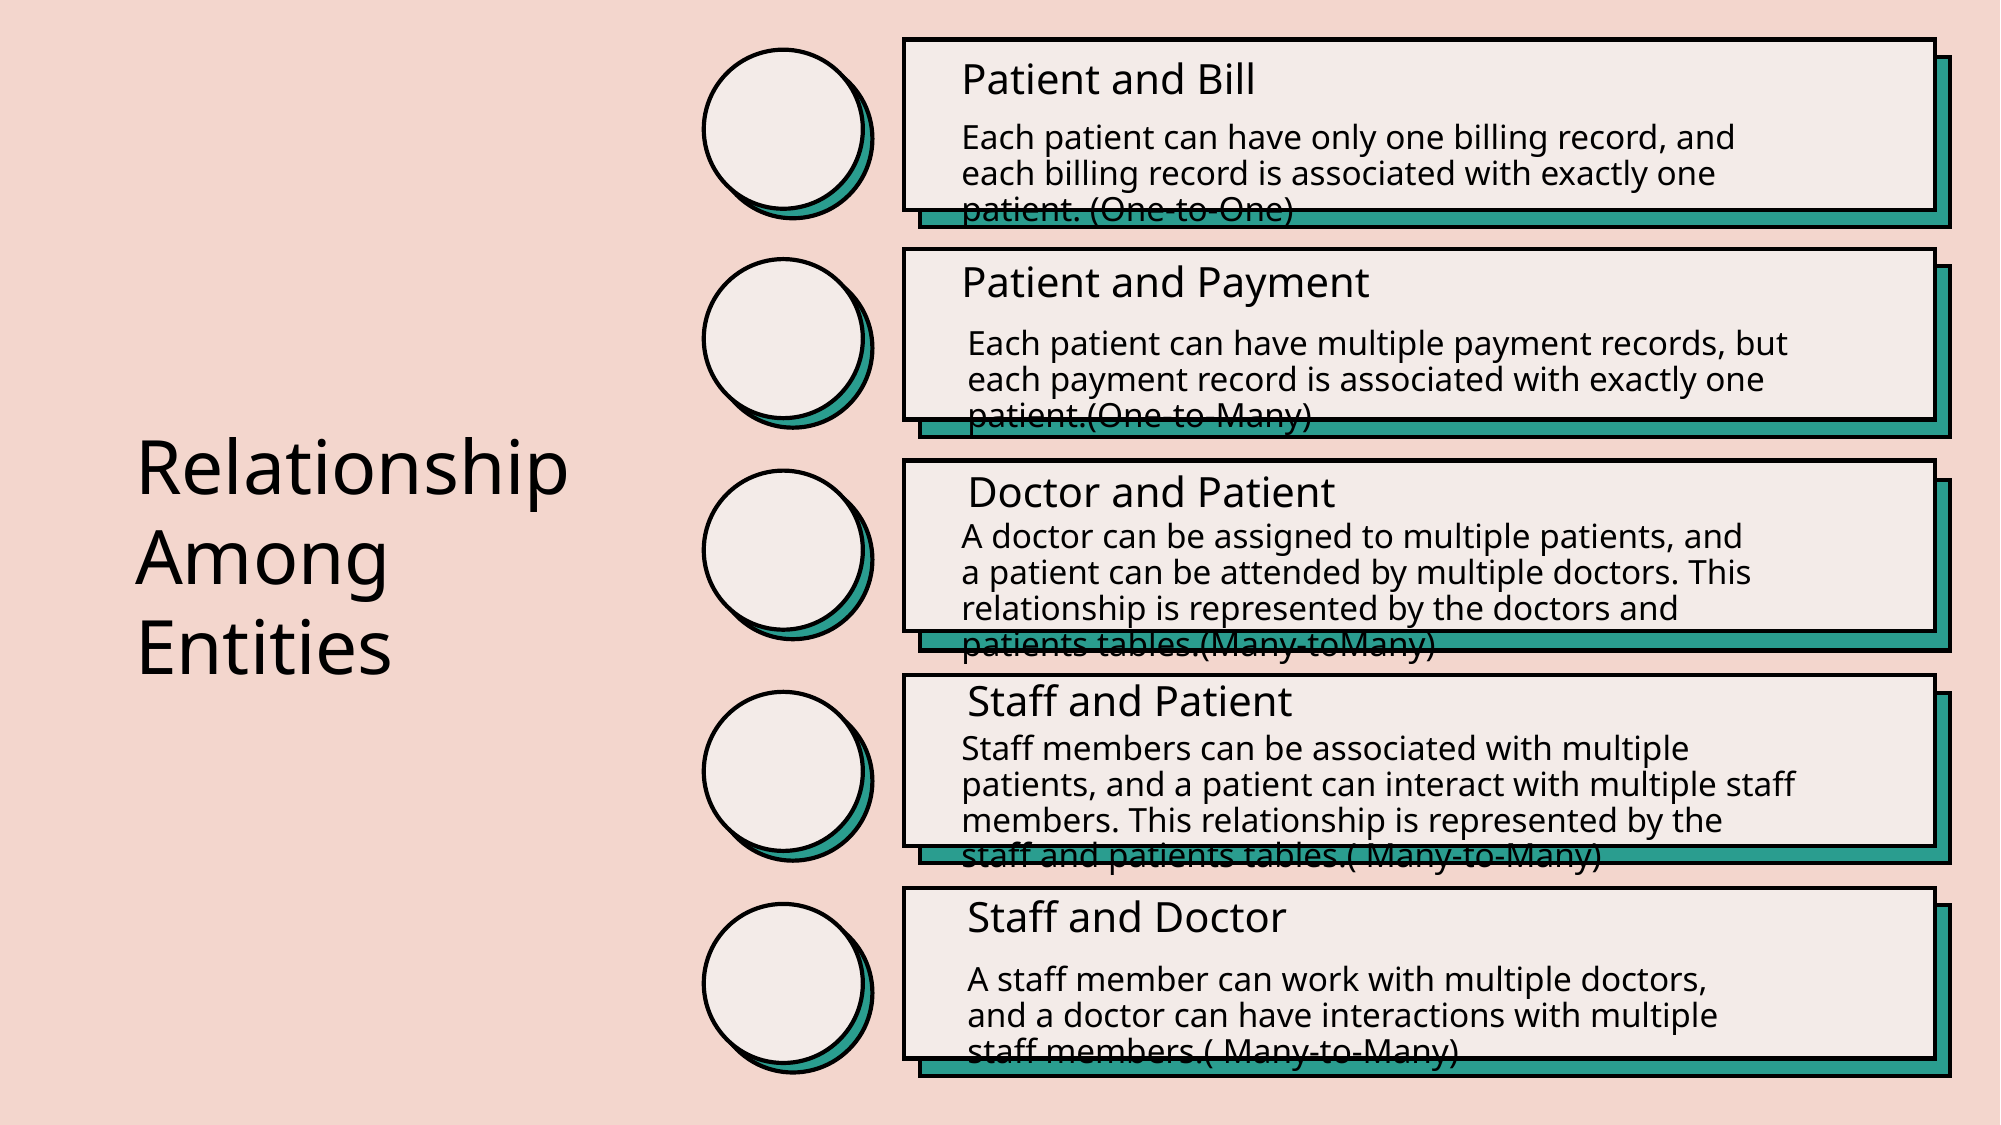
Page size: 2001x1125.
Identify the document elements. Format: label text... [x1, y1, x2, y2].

list Patient and Payment [946, 253, 1577, 310]
list Each patient can have only one billing record, and each billing record is associated with exactly one patient. (One-to-One) [946, 113, 1772, 169]
list Each patient can have multiple payment records, but each payment record is associated with exactly one patient.(One-to-Many) [952, 319, 1818, 375]
list A staff member can work with multiple doctors, and a doctor can have interactions with multiple staff members.( Many-to-Many) [952, 955, 1778, 1011]
list Staff and Patient [952, 672, 1583, 724]
list Doctor and Patient [952, 463, 1583, 512]
list Staff members can be associated with multiple patients, and a patient can interact with multiple staff members. This relationship is represented by the staff and patients tables.( Many-to-Many) [946, 724, 1818, 780]
list Staff and Doctor [952, 889, 1583, 945]
list A doctor can be assigned to multiple patients, and a patient can be attended by multiple doctors. This relationship is represented by the doctors and patients tables.(Many-toMany) [946, 512, 1772, 568]
list Patient and Bill [946, 50, 1577, 107]
title Relationship Among Entities [120, 319, 647, 789]
